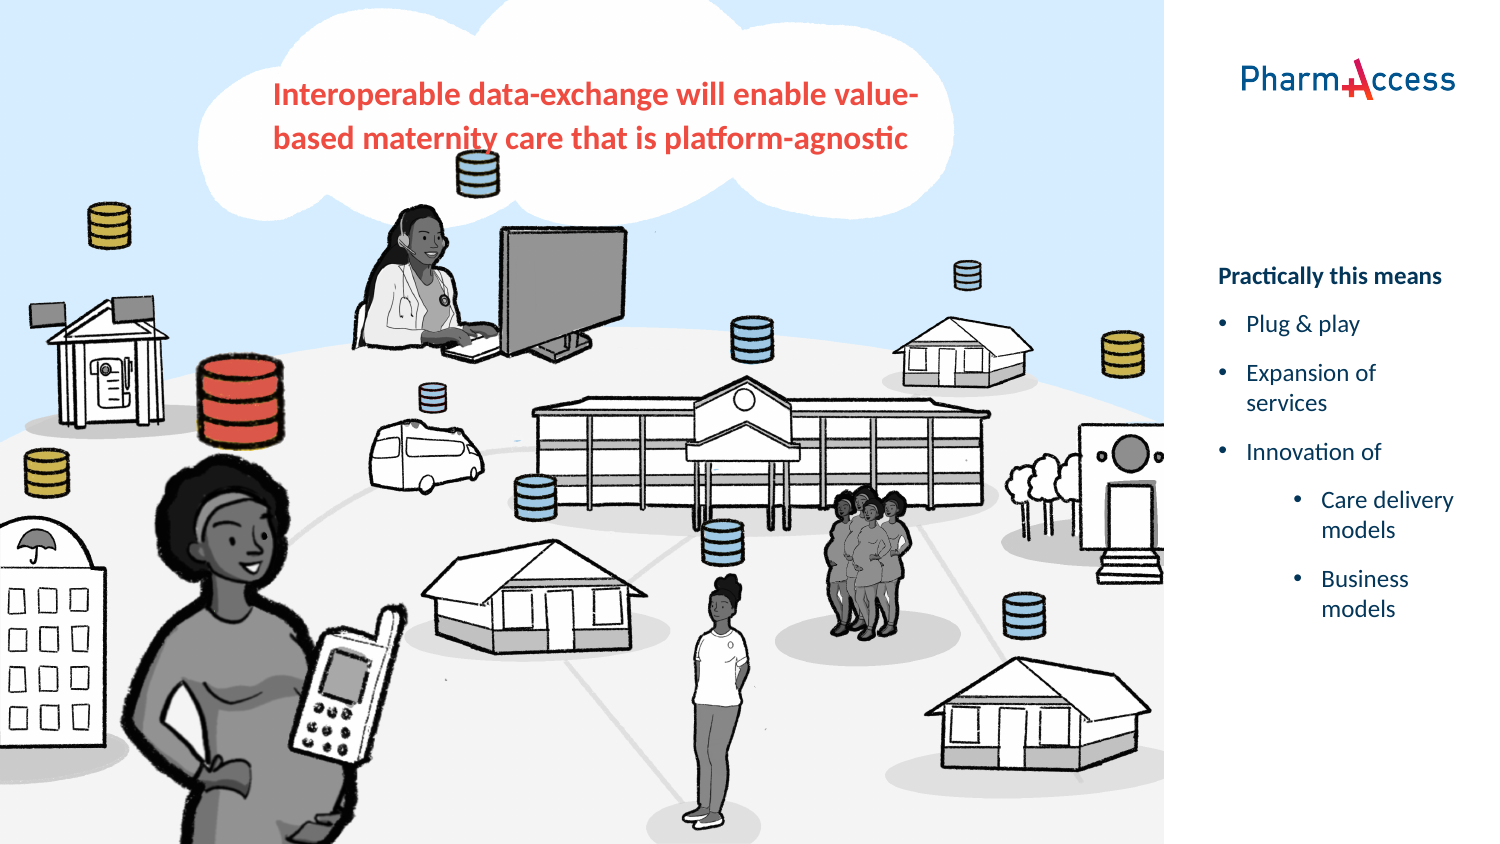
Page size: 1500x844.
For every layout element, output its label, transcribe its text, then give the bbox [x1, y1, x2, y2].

text_box Practically this means Plug & play Expansion of services Innovation of Care delivery models Business models [1203, 259, 1478, 679]
picture [1242, 58, 1455, 100]
picture [0, 0, 1164, 844]
